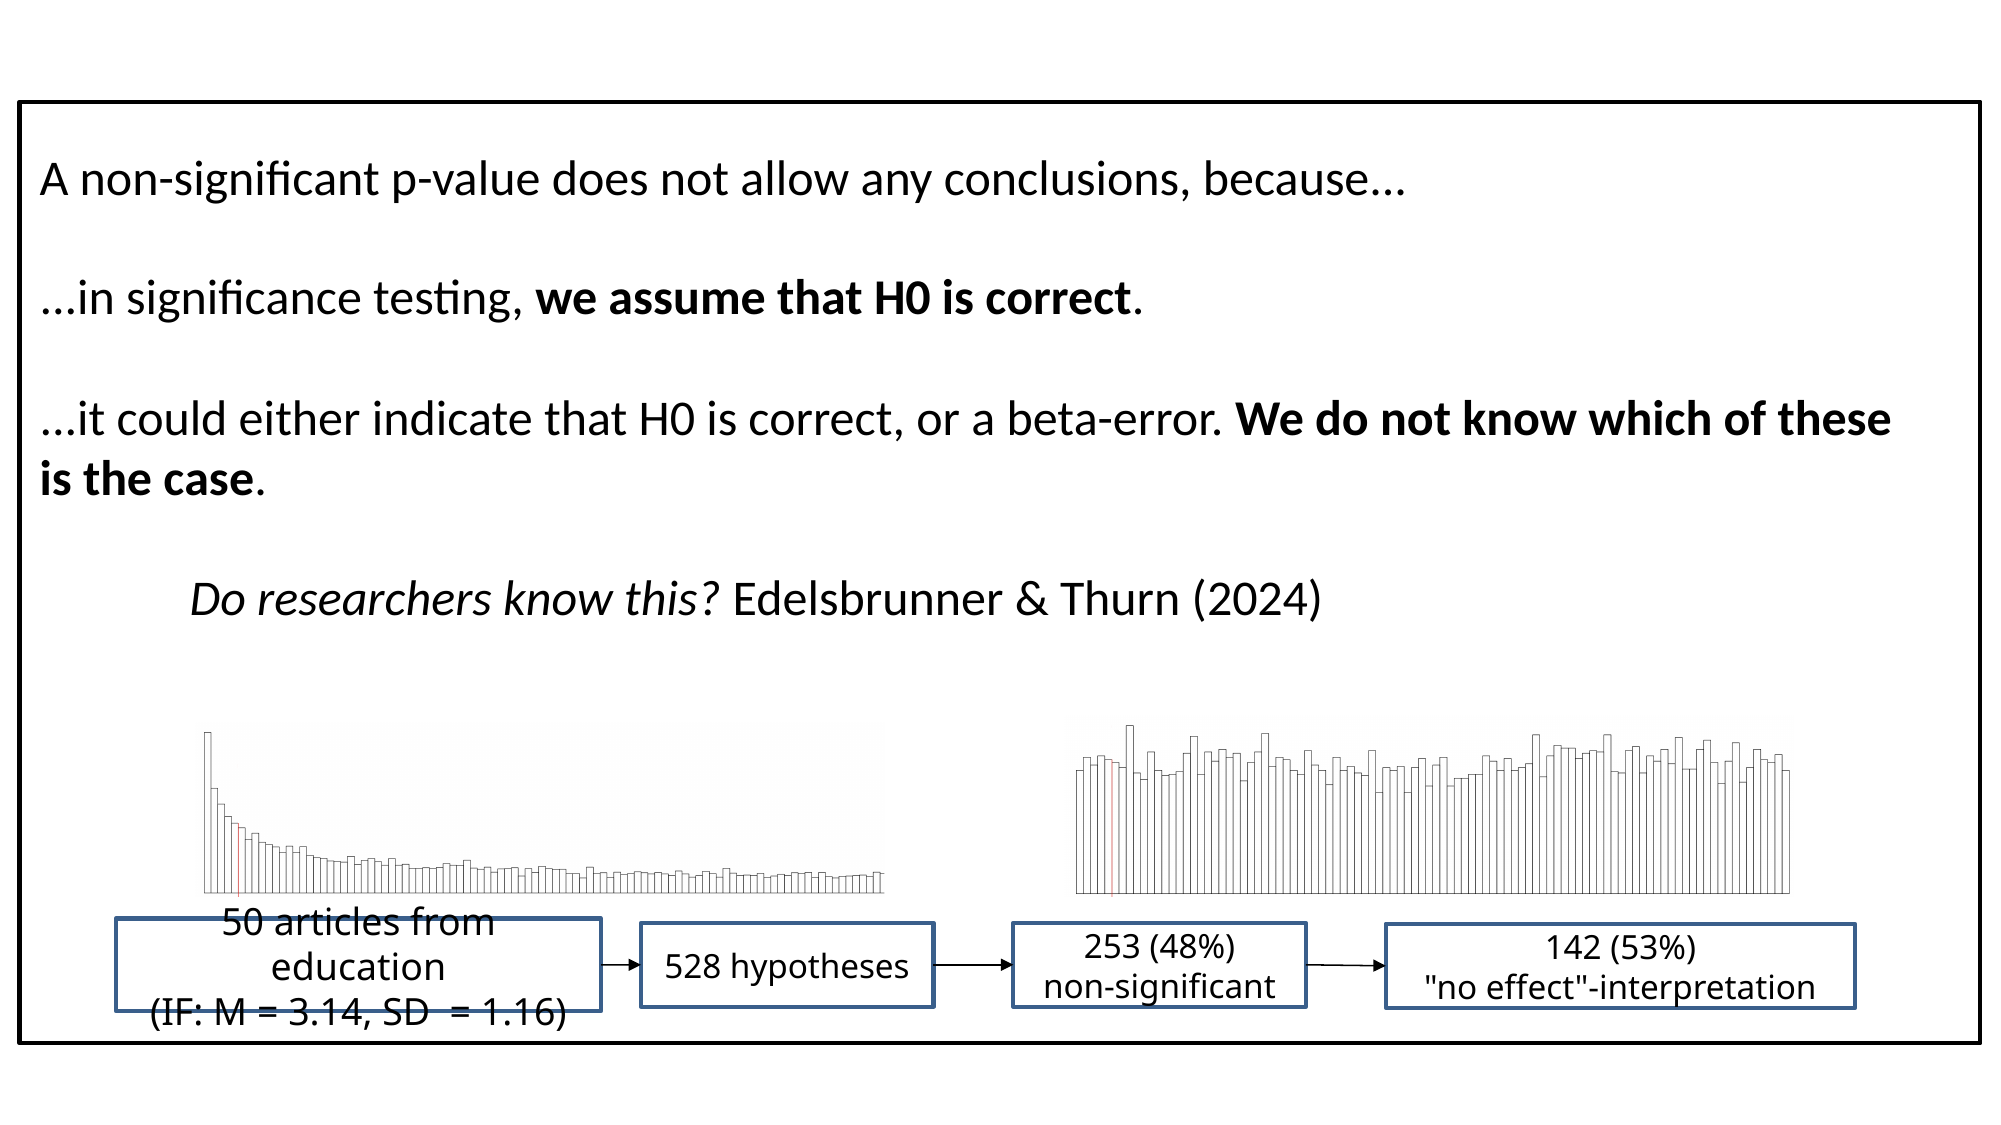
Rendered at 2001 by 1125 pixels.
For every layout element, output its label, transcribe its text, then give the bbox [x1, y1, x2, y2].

text_box [17, 100, 1982, 1045]
text_box -5 [1306, 967, 1385, 972]
picture [1064, 715, 1795, 897]
picture [195, 722, 885, 897]
